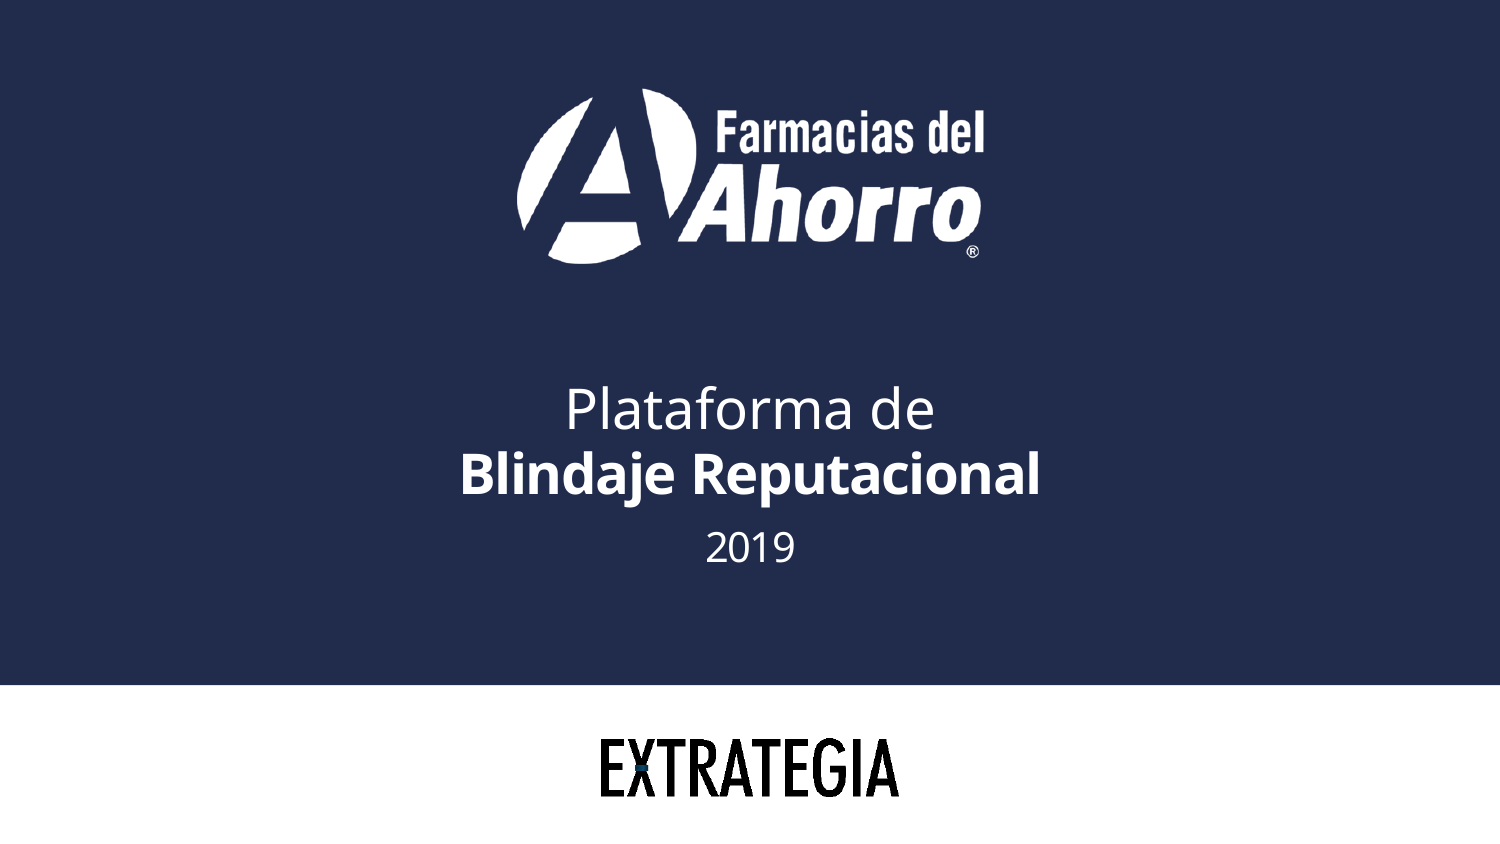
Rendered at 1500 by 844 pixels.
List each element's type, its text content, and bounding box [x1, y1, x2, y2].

picture [382, 83, 1118, 268]
picture [536, 695, 964, 844]
text_box [0, 0, 1500, 686]
text_box Plataforma de Blindaje Reputacional 2019 [435, 372, 1066, 572]
